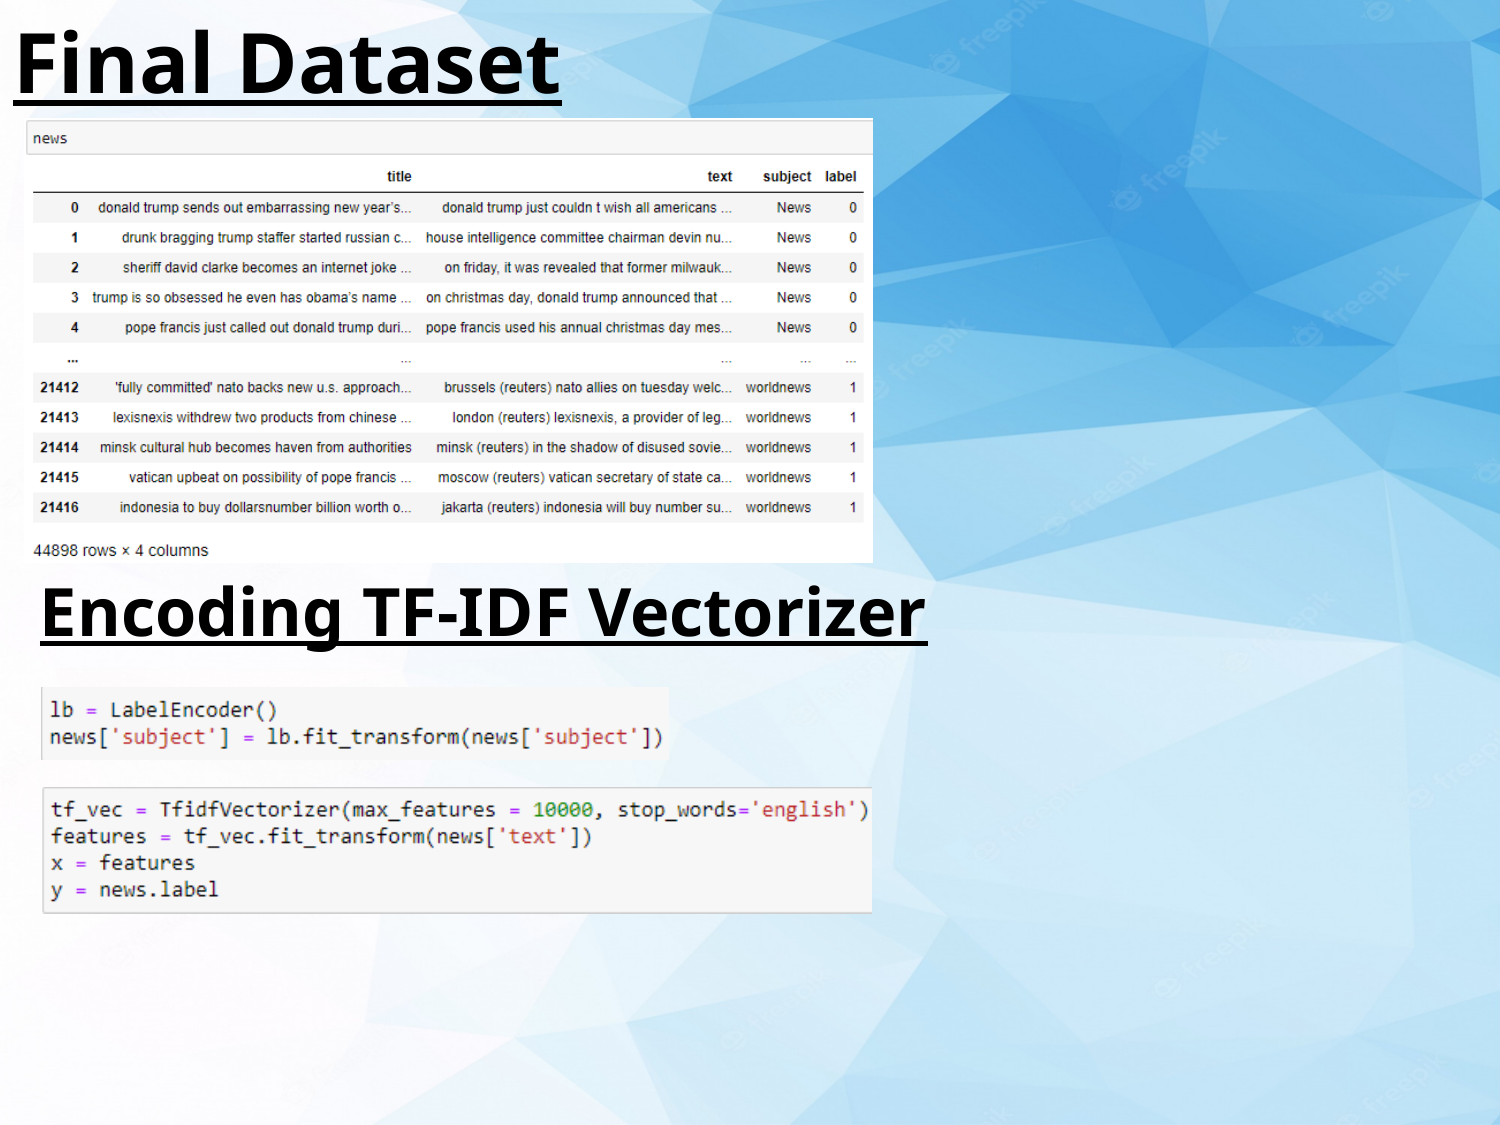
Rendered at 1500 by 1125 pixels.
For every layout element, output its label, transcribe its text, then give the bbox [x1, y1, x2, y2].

text_box Final Dataset [0, 2, 577, 118]
picture [0, 0, 1500, 1125]
text_box Encoding TF-IDF Vectorizer [24, 562, 1500, 658]
